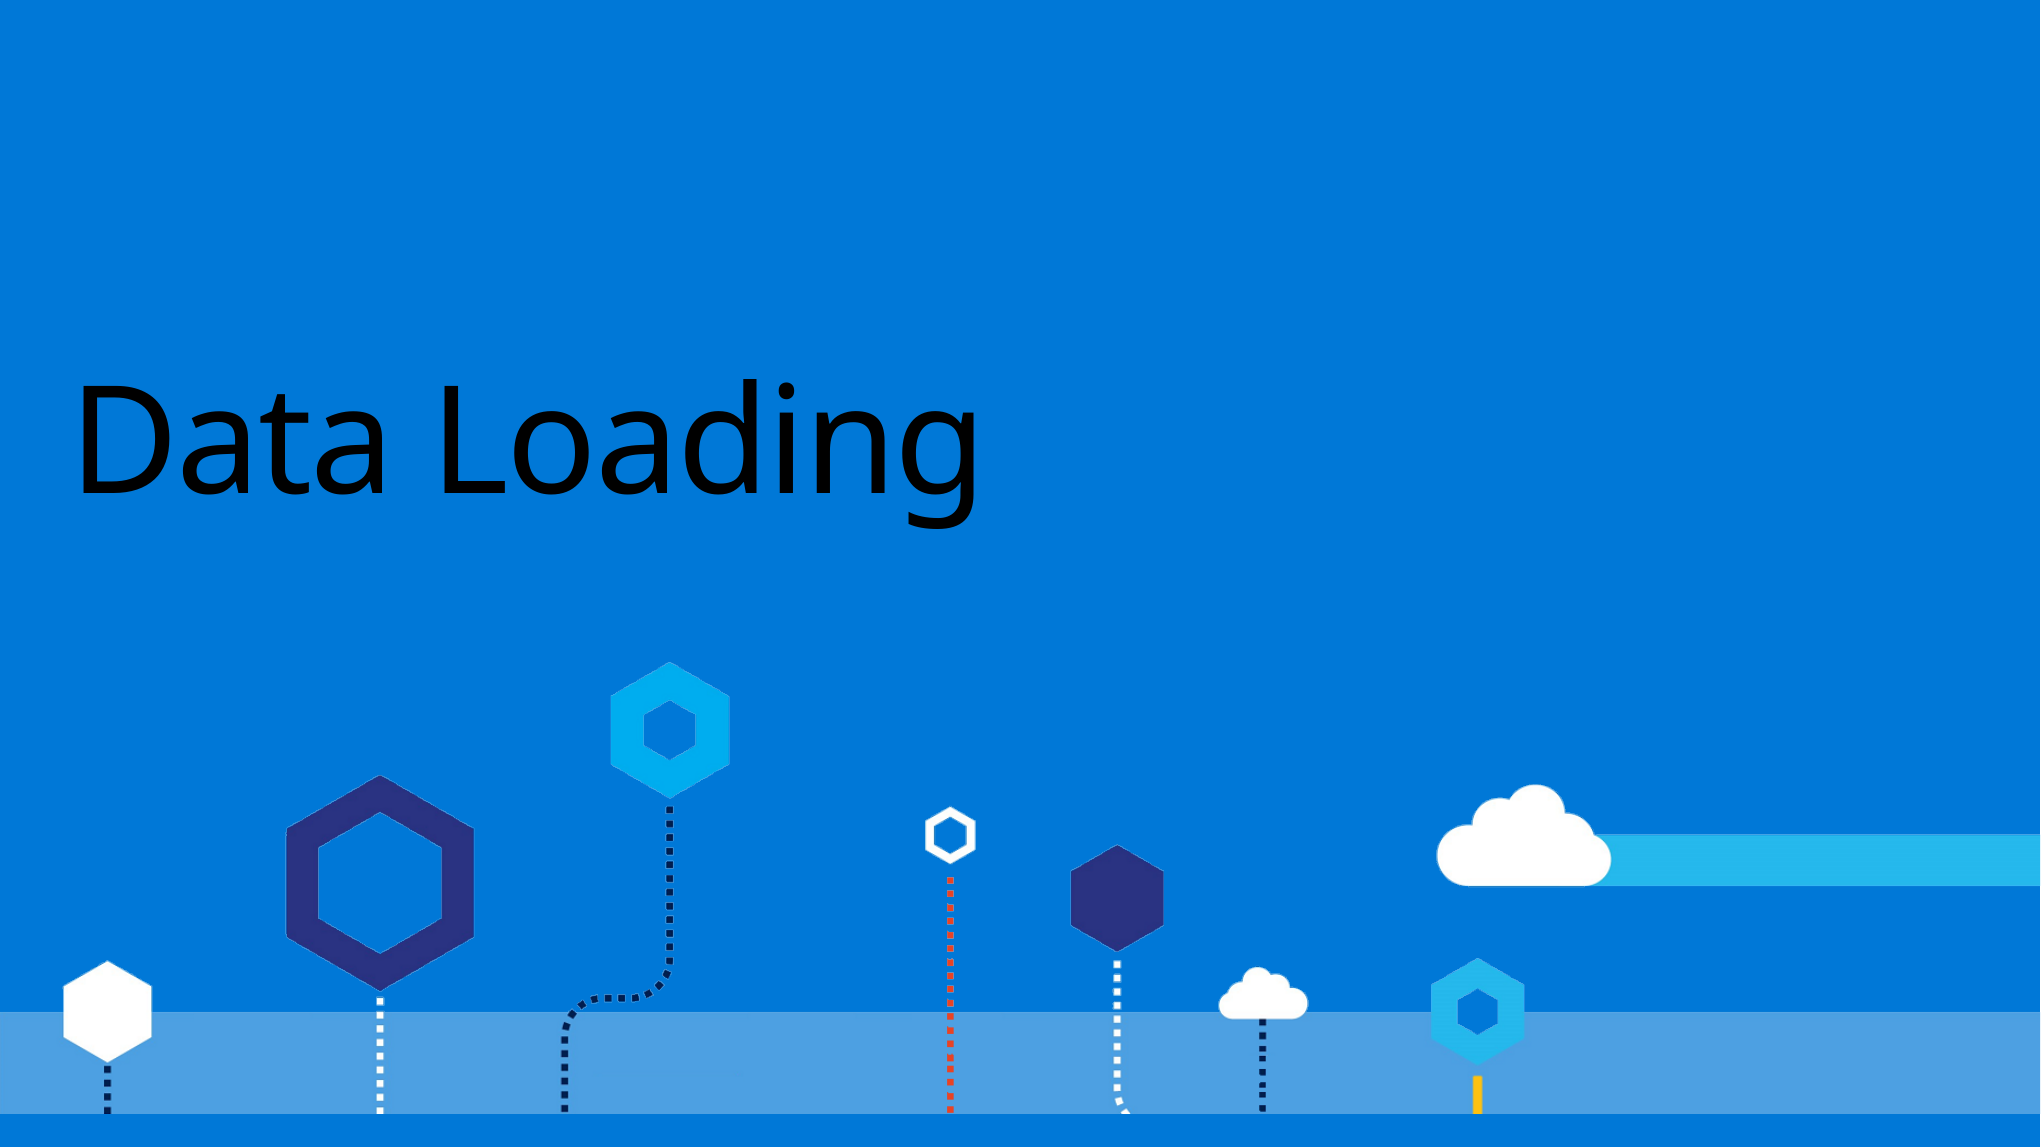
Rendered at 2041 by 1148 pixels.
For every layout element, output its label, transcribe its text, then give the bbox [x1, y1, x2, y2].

title Data Loading [45, 348, 1995, 543]
picture [0, 623, 2041, 1114]
